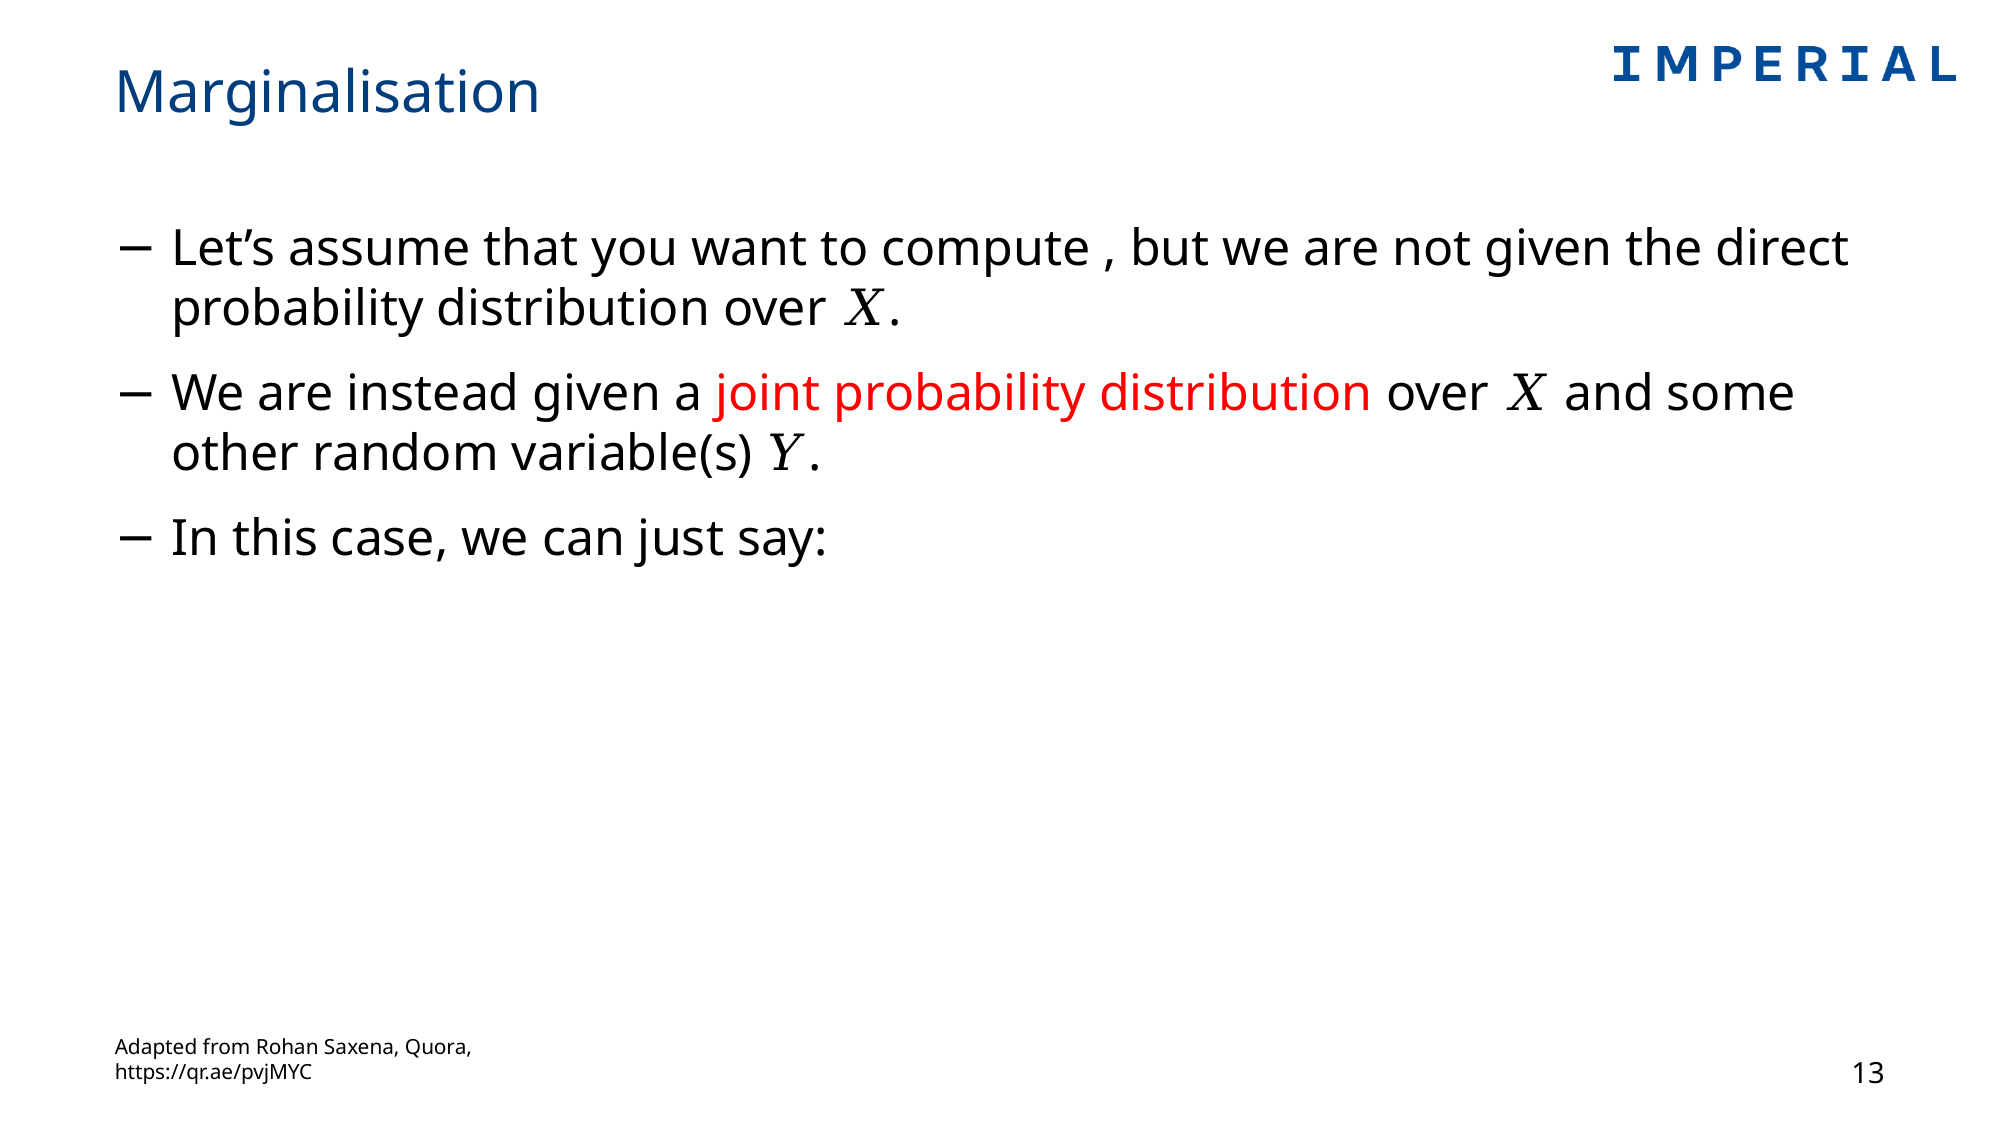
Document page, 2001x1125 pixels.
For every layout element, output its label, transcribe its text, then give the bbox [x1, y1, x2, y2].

slide_number 13 [1433, 1046, 1901, 1103]
title Marginalisation [99, 0, 1900, 184]
text_box Adapted from Rohan Saxena, Quora, https://qr.ae/pvjMYC [100, 1026, 650, 1092]
picture [1900, 46, 1956, 81]
